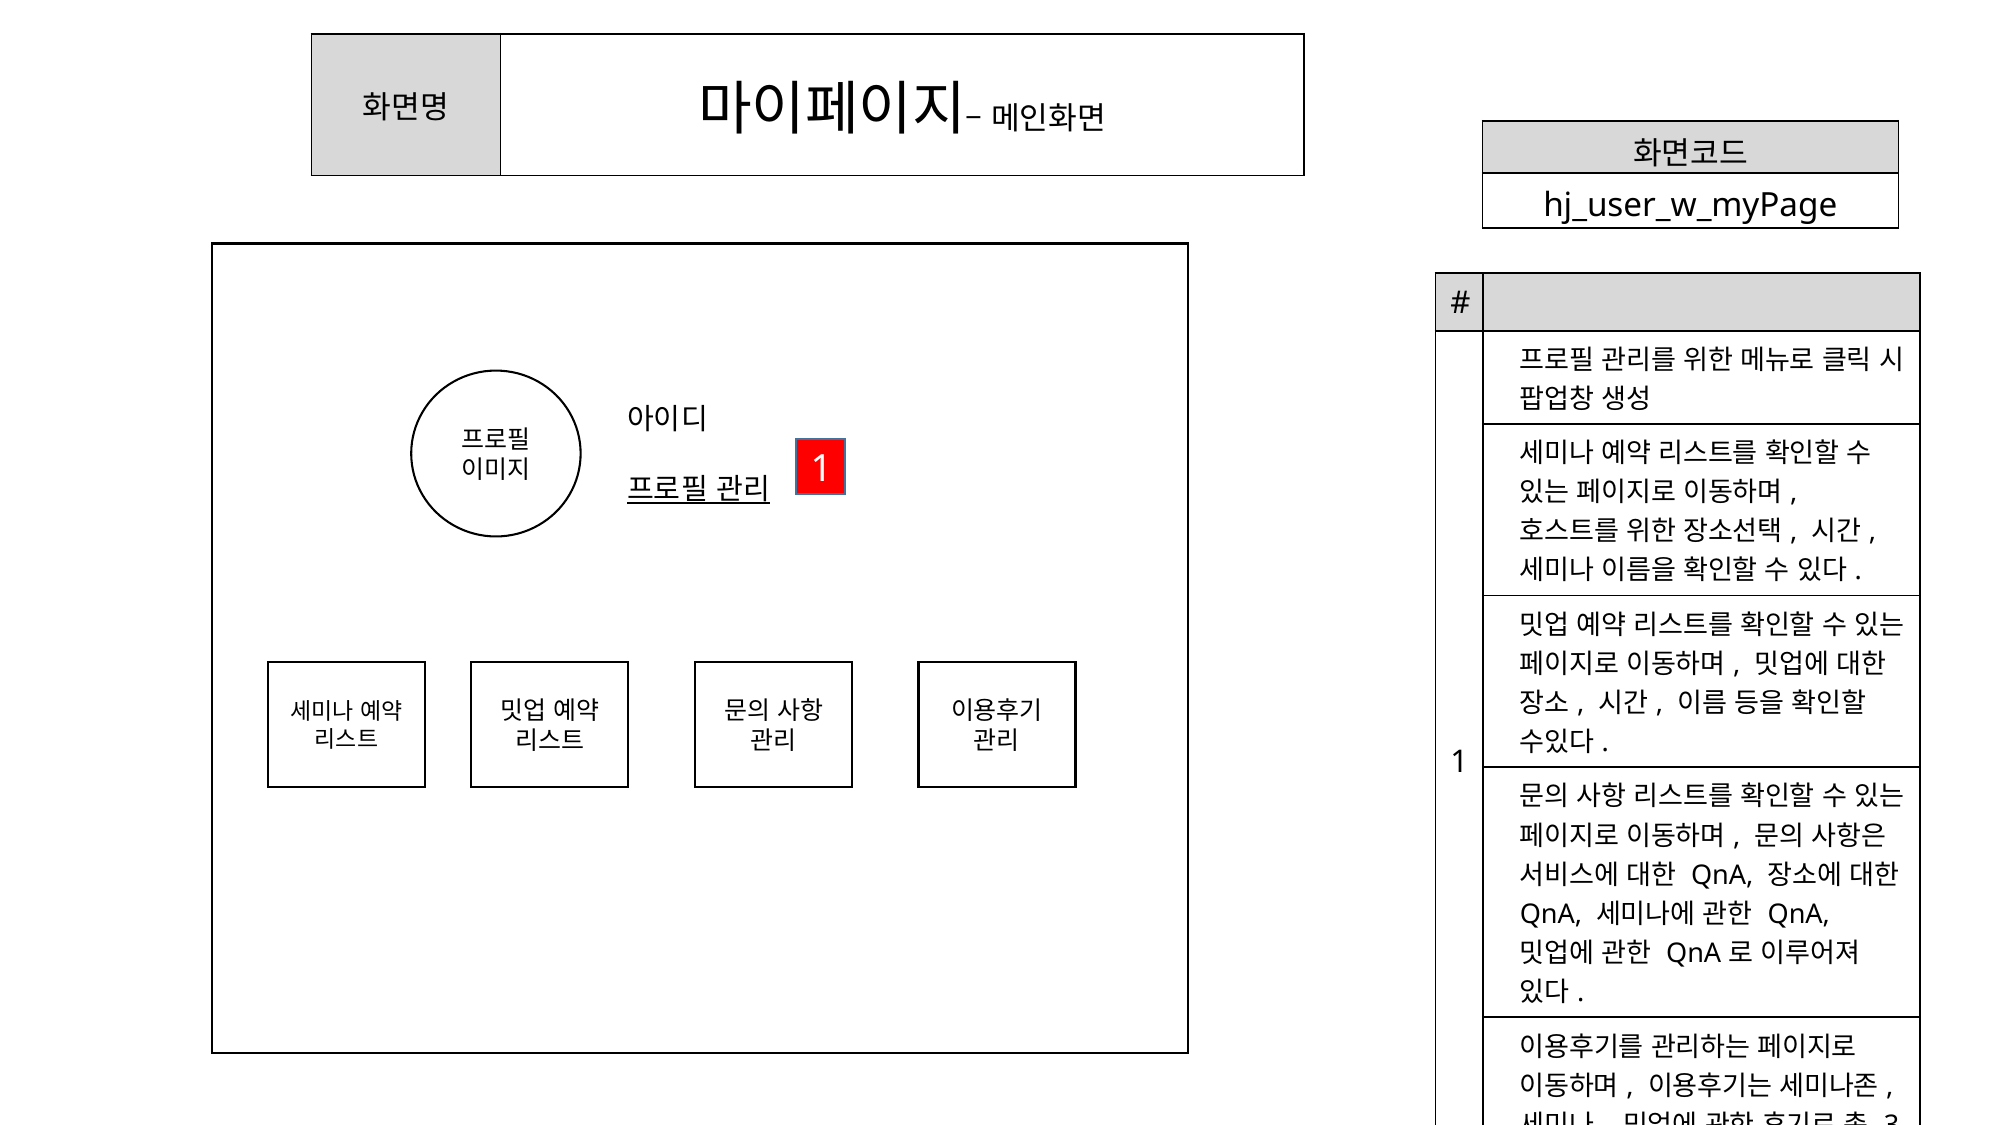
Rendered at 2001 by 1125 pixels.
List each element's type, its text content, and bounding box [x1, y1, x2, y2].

table_header # [1436, 274, 1482, 330]
text_box 1 [795, 438, 846, 495]
table_cell 1 [1436, 332, 1482, 1125]
table_cell 프로필 관리를 위한 메뉴로 클릭 시 팝업창 생성 [1484, 332, 1919, 423]
text_box 밋업 예약 리스트 [470, 661, 629, 788]
table_cell hj_user_w_myPage [1483, 174, 1898, 227]
table_header 화면명 [312, 35, 500, 175]
text_box 문의 사항 관리 [694, 661, 853, 788]
table_header 화면코드 [1483, 122, 1898, 172]
table_header [1484, 274, 1919, 330]
table_cell 세미나 예약 리스트를 확인할 수 있는 페이지로 이동하며, 호스트를 위한 장소선택, 시간, 세미나 이름을 확인할 수 있다. [1484, 425, 1919, 595]
table_header 마이페이지– 메인화면 [501, 35, 1303, 175]
table_cell 밋업 예약 리스트를 확인할 수 있는 페이지로 이동하며, 밋업에 대한 장소, 시간, 이름 등을 확인할 수있다. [1484, 596, 1919, 766]
text_box 프로필이미지 [410, 369, 582, 538]
text_box 세미나 예약 리스트 [267, 661, 426, 788]
text_box 아이디 프로필 관리 [612, 392, 997, 513]
text_box 이용후기 관리 [917, 661, 1077, 788]
text_box [211, 242, 1189, 1054]
table_cell 문의 사항 리스트를 확인할 수 있는 페이지로 이동하며, 문의 사항은 서비스에 대한 QnA, 장소에 대한 QnA, 세미나에 관한 QnA, 밋업에 관한 QnA로 이루어져 있다. [1484, 768, 1919, 1016]
table_cell 이용후기를 관리하는 페이지로 이동하며, 이용후기는 세미나존, 세미나, 밋업에 관한 후기로 총 3가지 종류가 존재하낟. [1484, 1018, 1919, 1125]
